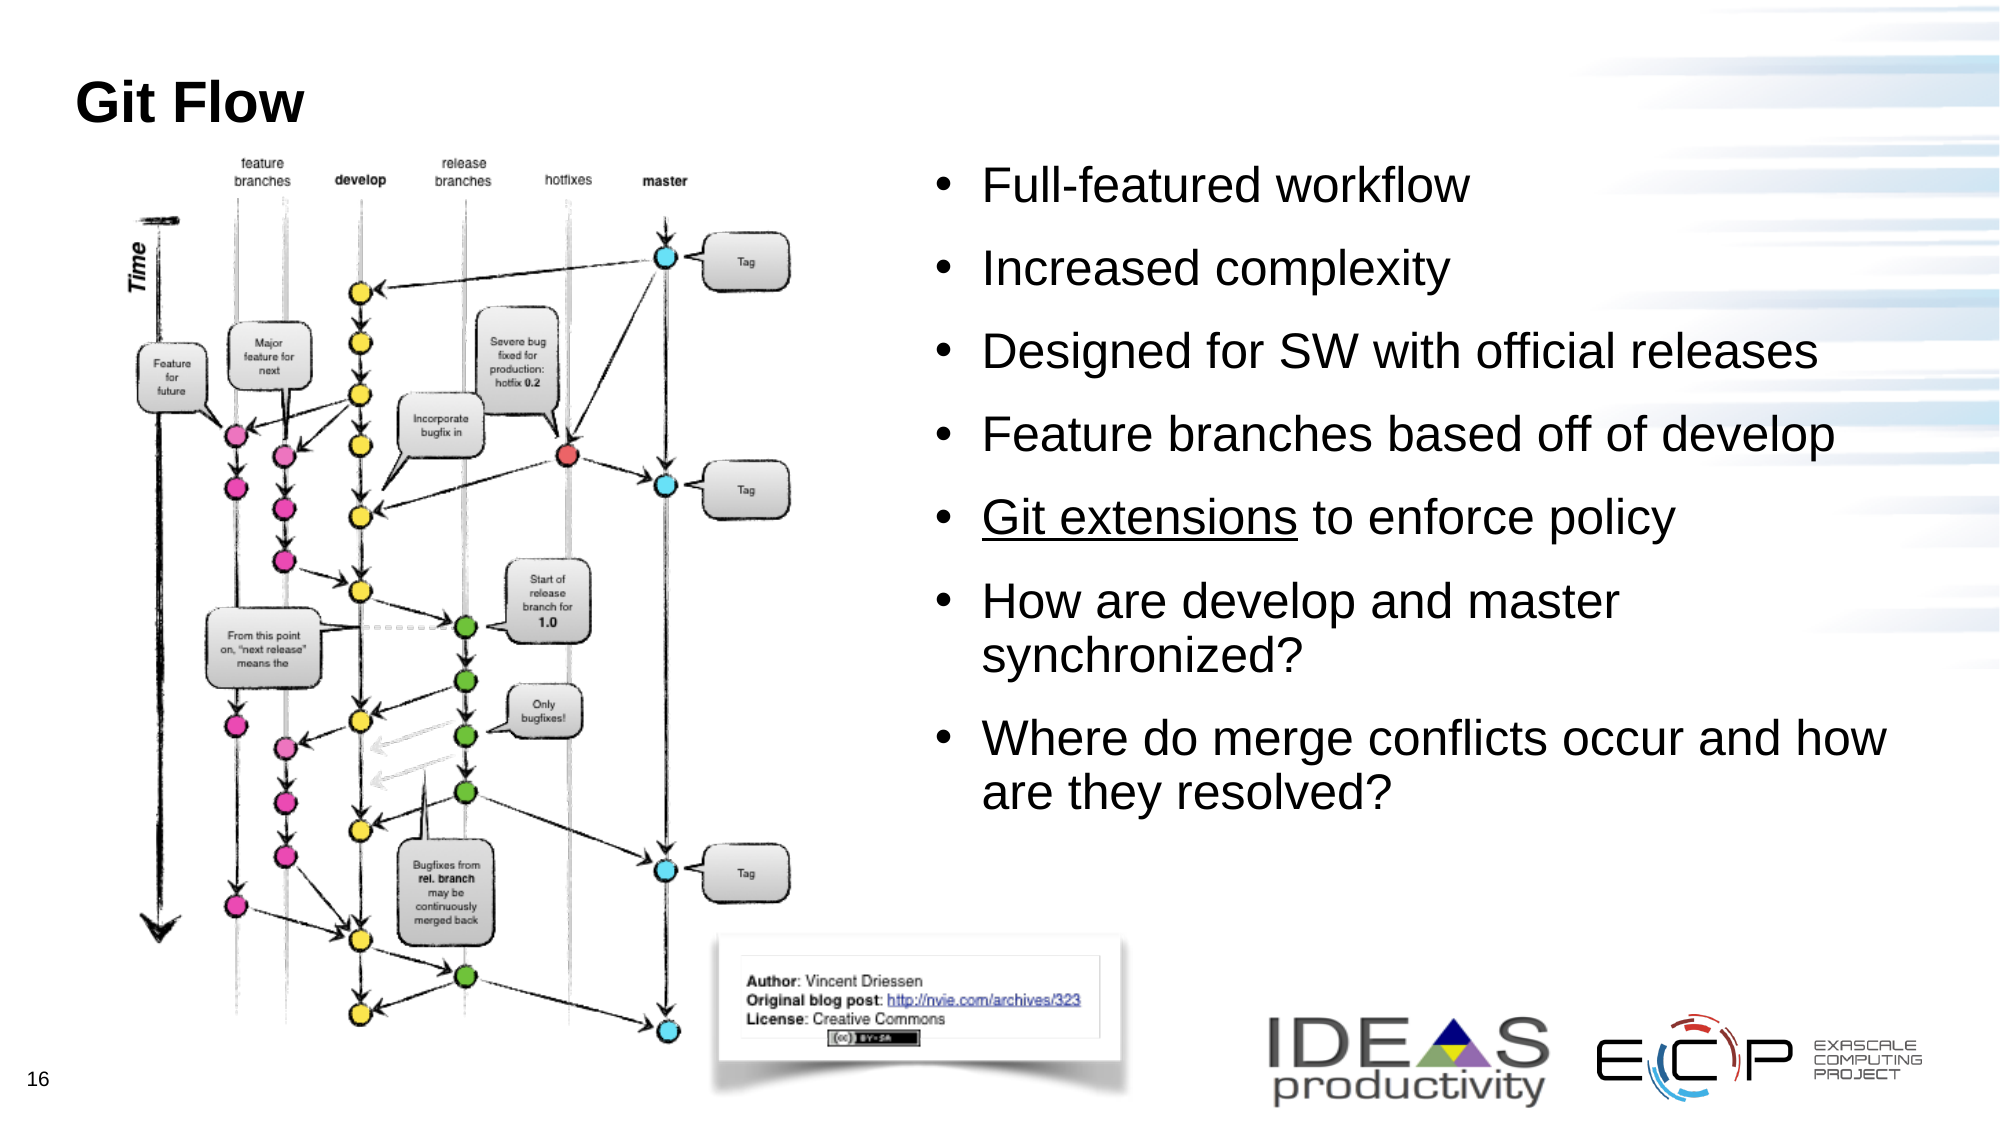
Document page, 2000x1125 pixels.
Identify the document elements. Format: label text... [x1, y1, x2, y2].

picture [1257, 1009, 1560, 1115]
list Full-featured workflow Increased complexity Designed for SW with official releases Feature branches based off of develop Git extensions to enforce policy How are develop and master synchronized? Where do merge conflicts occur and how are they resolved? [919, 151, 1965, 817]
title Git Flow [59, 67, 1926, 218]
picture [1597, 1014, 1922, 1102]
picture [1531, 0, 2000, 669]
picture [122, 138, 1133, 1102]
